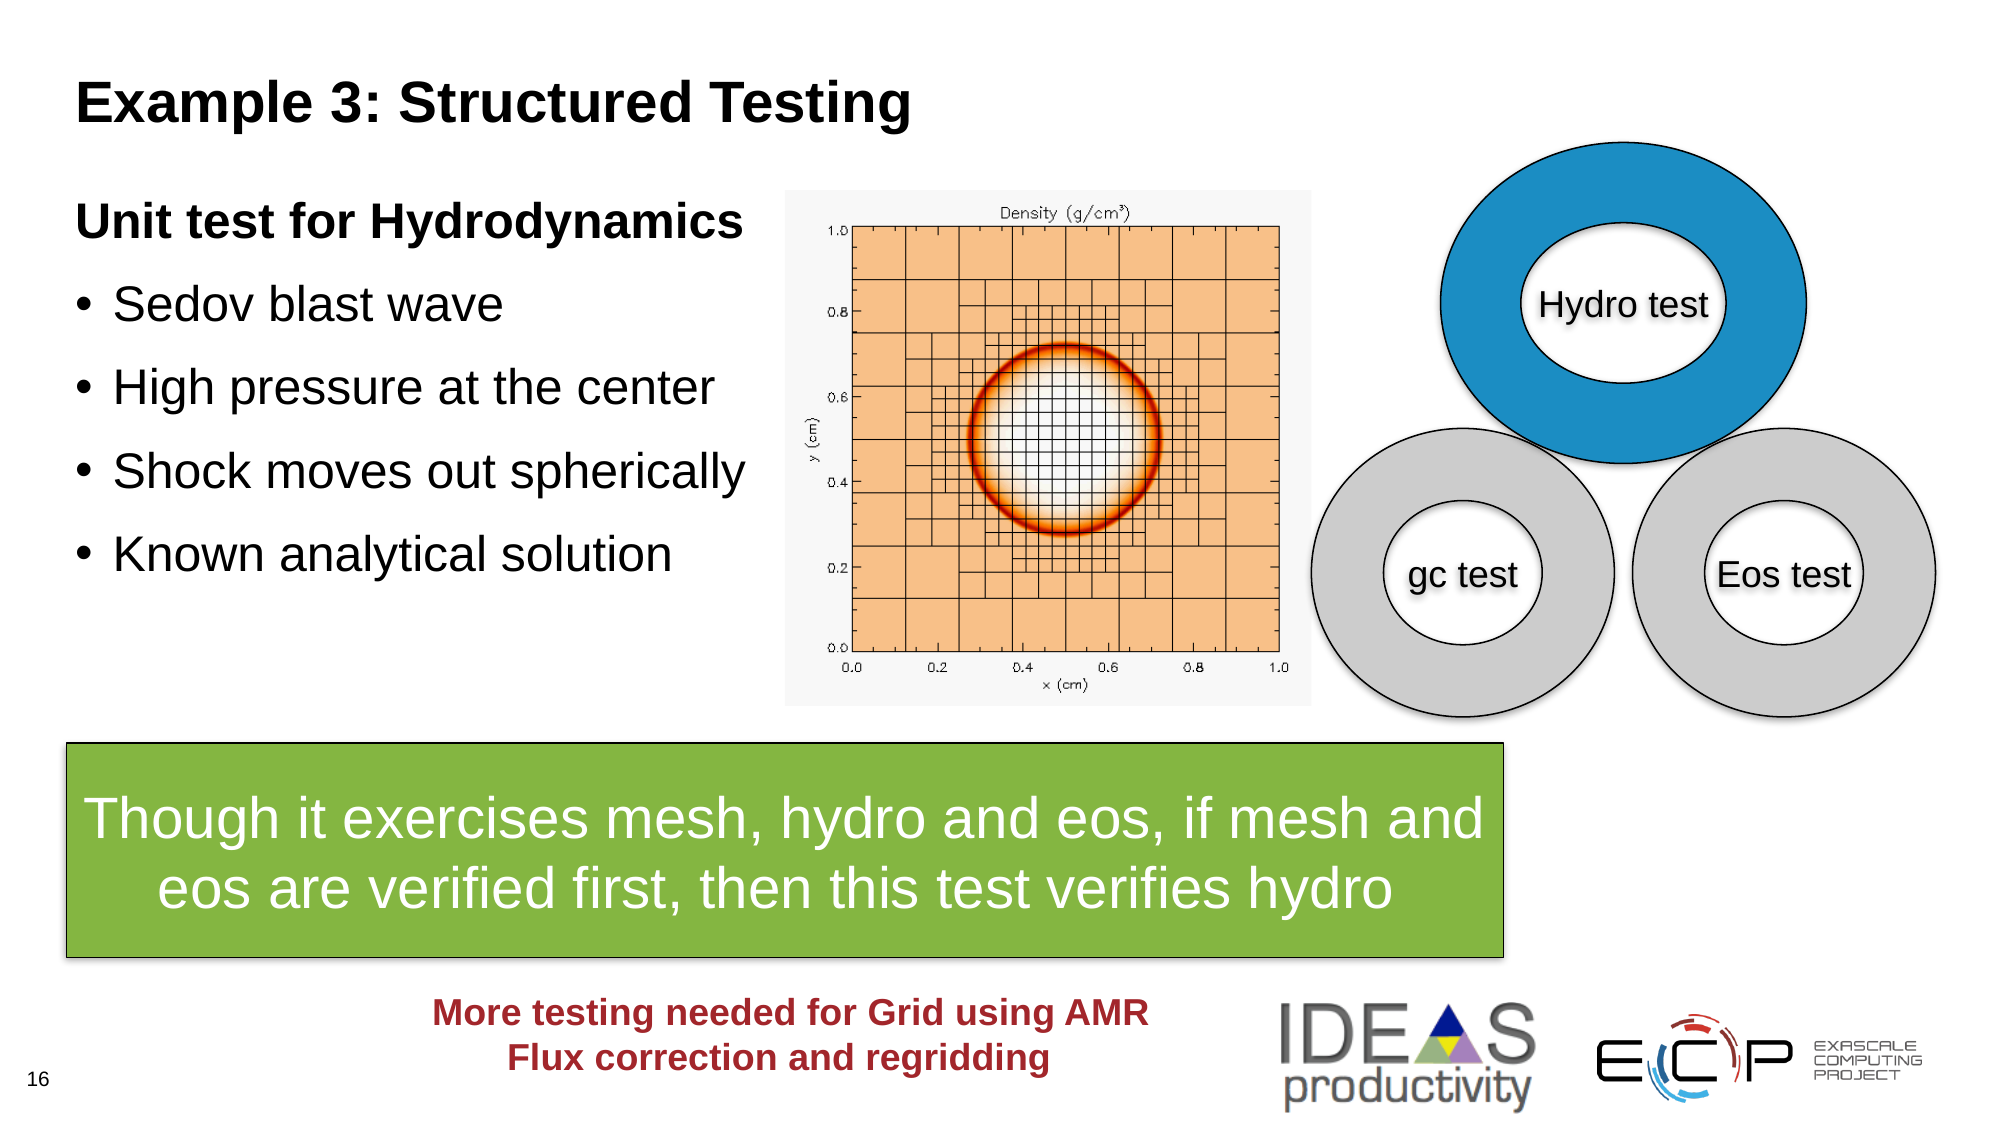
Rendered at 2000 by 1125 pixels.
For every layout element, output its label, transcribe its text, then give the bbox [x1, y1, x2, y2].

text_box Hydro test [1439, 218, 1808, 465]
picture [784, 190, 1312, 707]
text_box Though it exercises mesh, hydro and eos, if mesh and eos are verified first, then this test verifies hydro [66, 742, 1504, 958]
text_box More testing needed for Grid using AMR Flux correction and regridding [417, 980, 1417, 1086]
list Unit test for Hydrodynamics Sedov blast wave High pressure at the center Shock moves out spherically Known analytical solution [59, 218, 1410, 768]
picture [1597, 1014, 1922, 1103]
text_box gc test [1316, 427, 1616, 718]
title Example 3: Structured Testing [59, 67, 1926, 218]
text_box Eos test [1631, 427, 1937, 718]
picture [1280, 1002, 1537, 1114]
